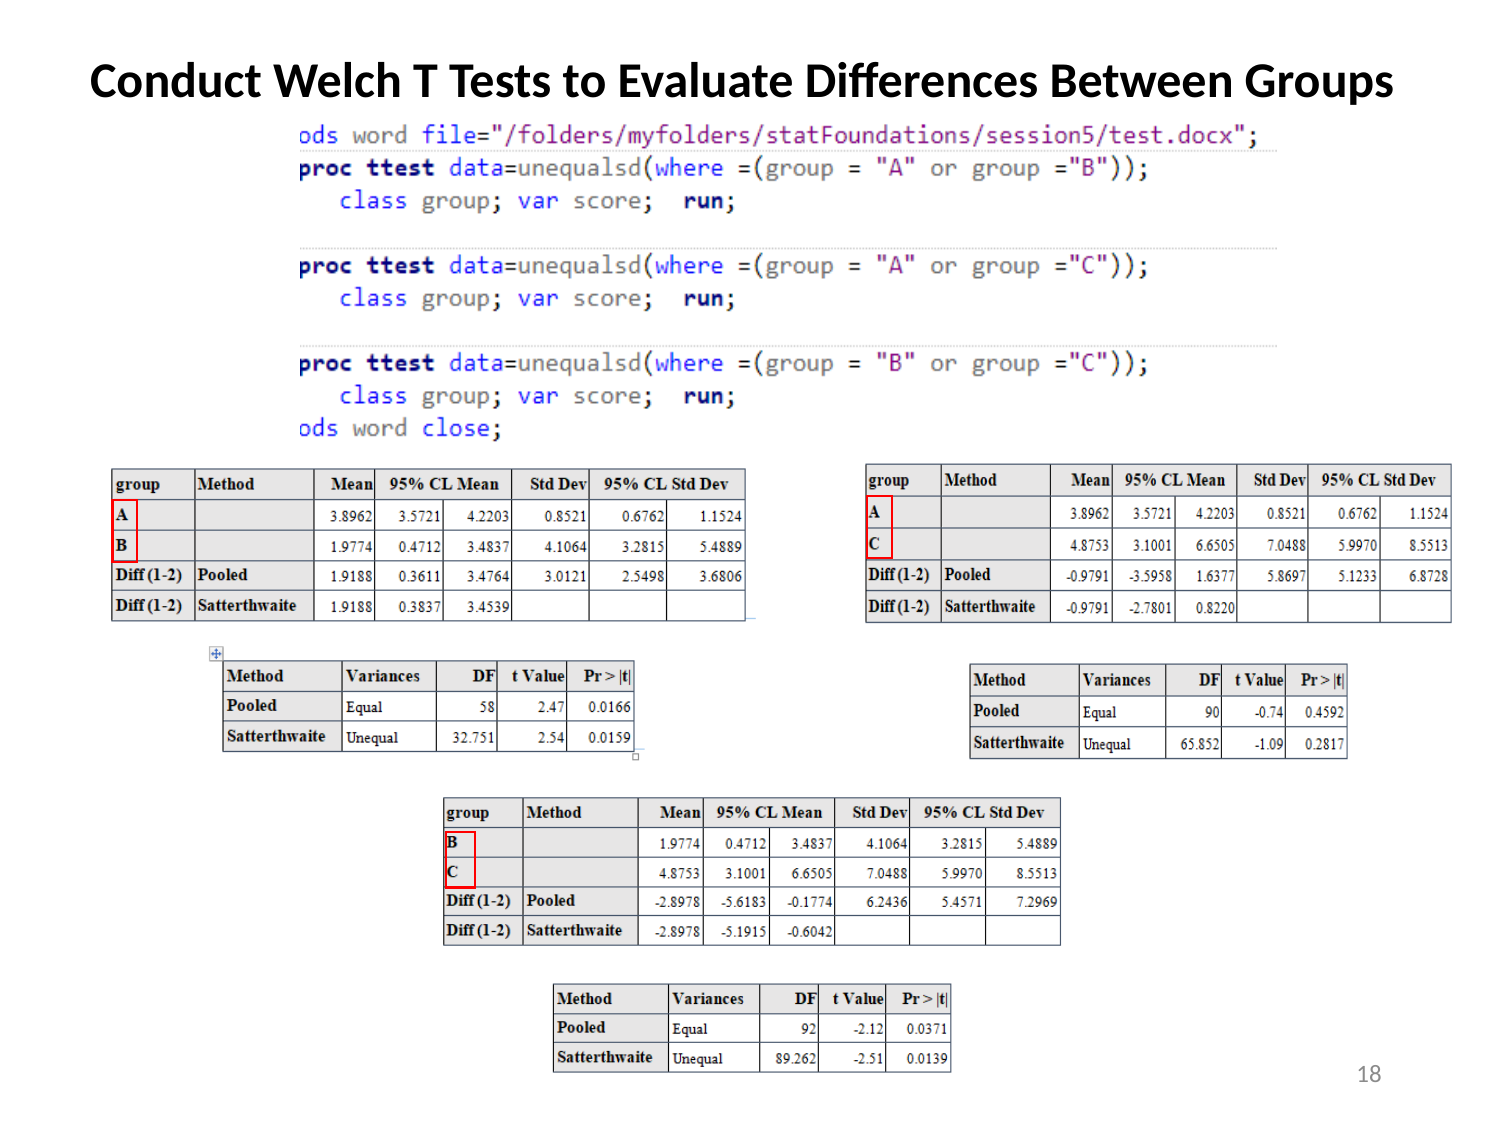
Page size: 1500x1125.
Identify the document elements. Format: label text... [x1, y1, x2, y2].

slide_number 18 [1059, 1042, 1397, 1103]
picture [440, 787, 1073, 1075]
title Conduct Welch T Tests to Evaluate Differences Between Groups [75, 0, 1425, 163]
picture [99, 452, 757, 771]
picture [849, 449, 1463, 774]
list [299, 99, 1277, 450]
